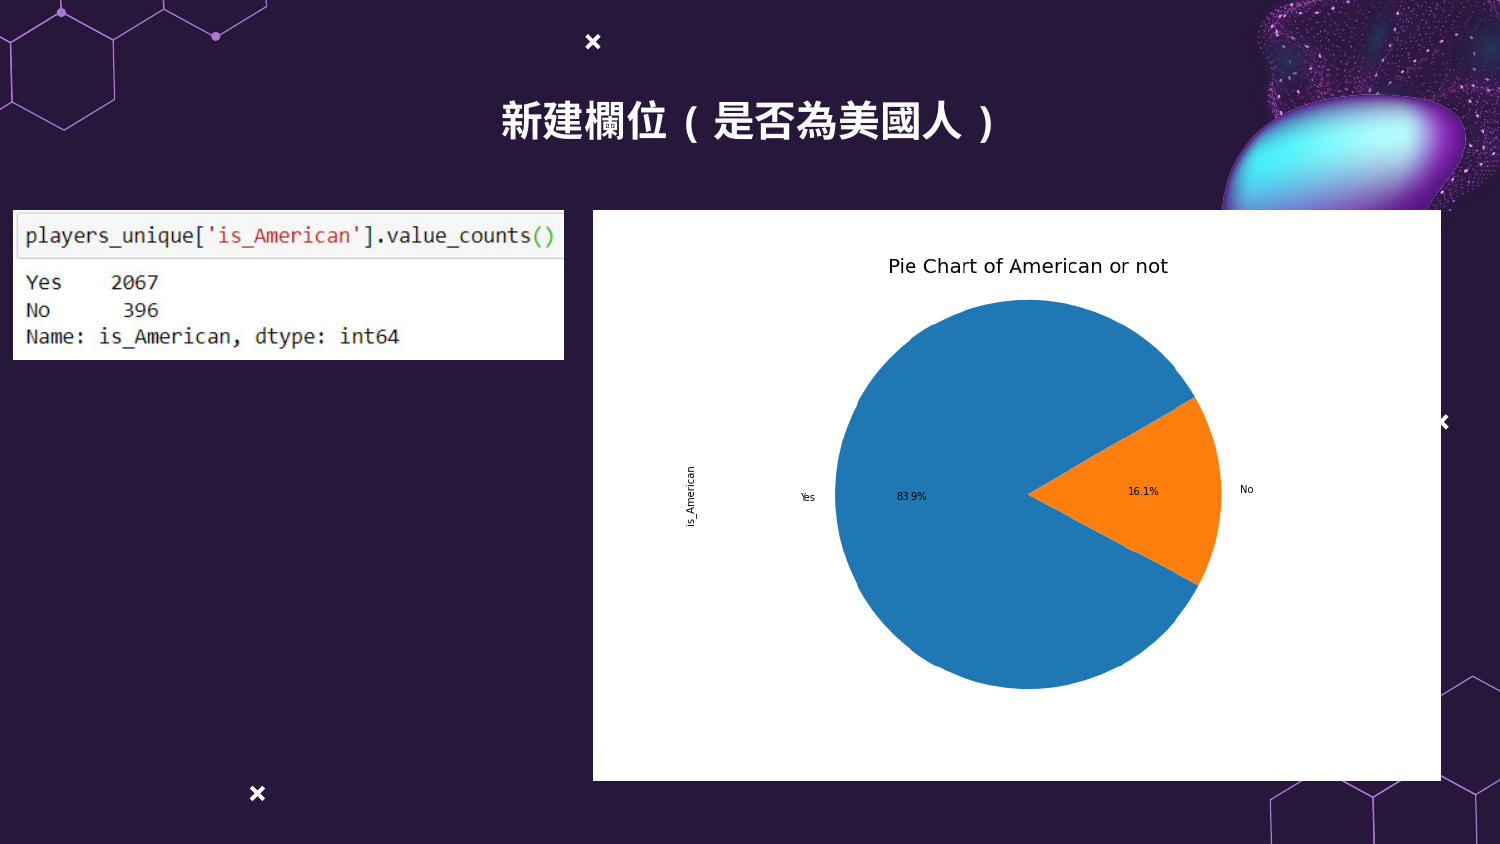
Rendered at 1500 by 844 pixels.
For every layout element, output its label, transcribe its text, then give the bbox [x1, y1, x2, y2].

picture [593, 0, 1500, 782]
text_box 新建欄位(是否為美國人) [128, 87, 1372, 153]
picture [13, 210, 565, 360]
